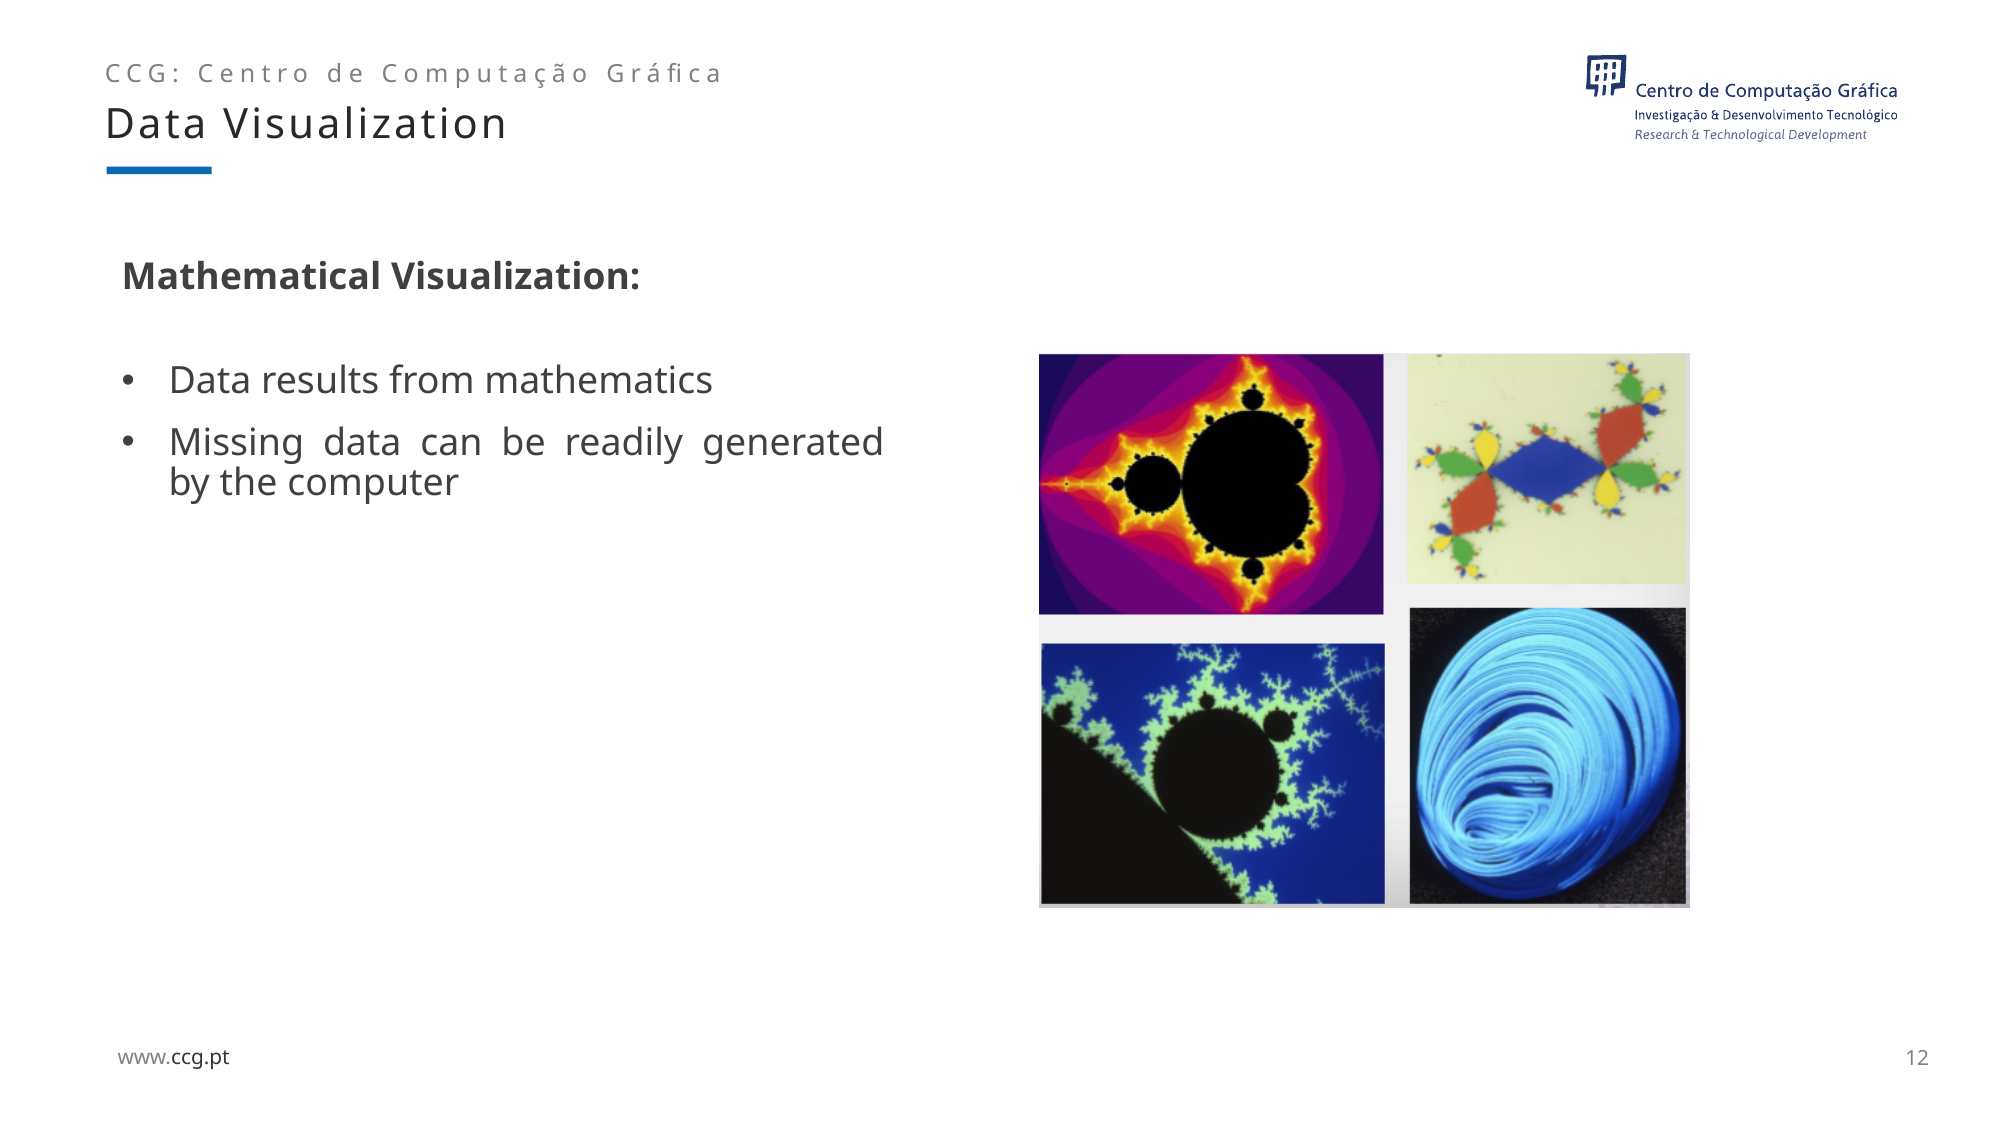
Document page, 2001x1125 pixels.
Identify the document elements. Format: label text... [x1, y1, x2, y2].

picture [1038, 353, 1690, 908]
slide_number 12 [1881, 1026, 1953, 1091]
list Data Visualization [104, 102, 1538, 153]
list Data results from mathematics Missing data can be readily generated by the computer [106, 353, 900, 1005]
title Mathematical Visualization: [106, 249, 1882, 305]
